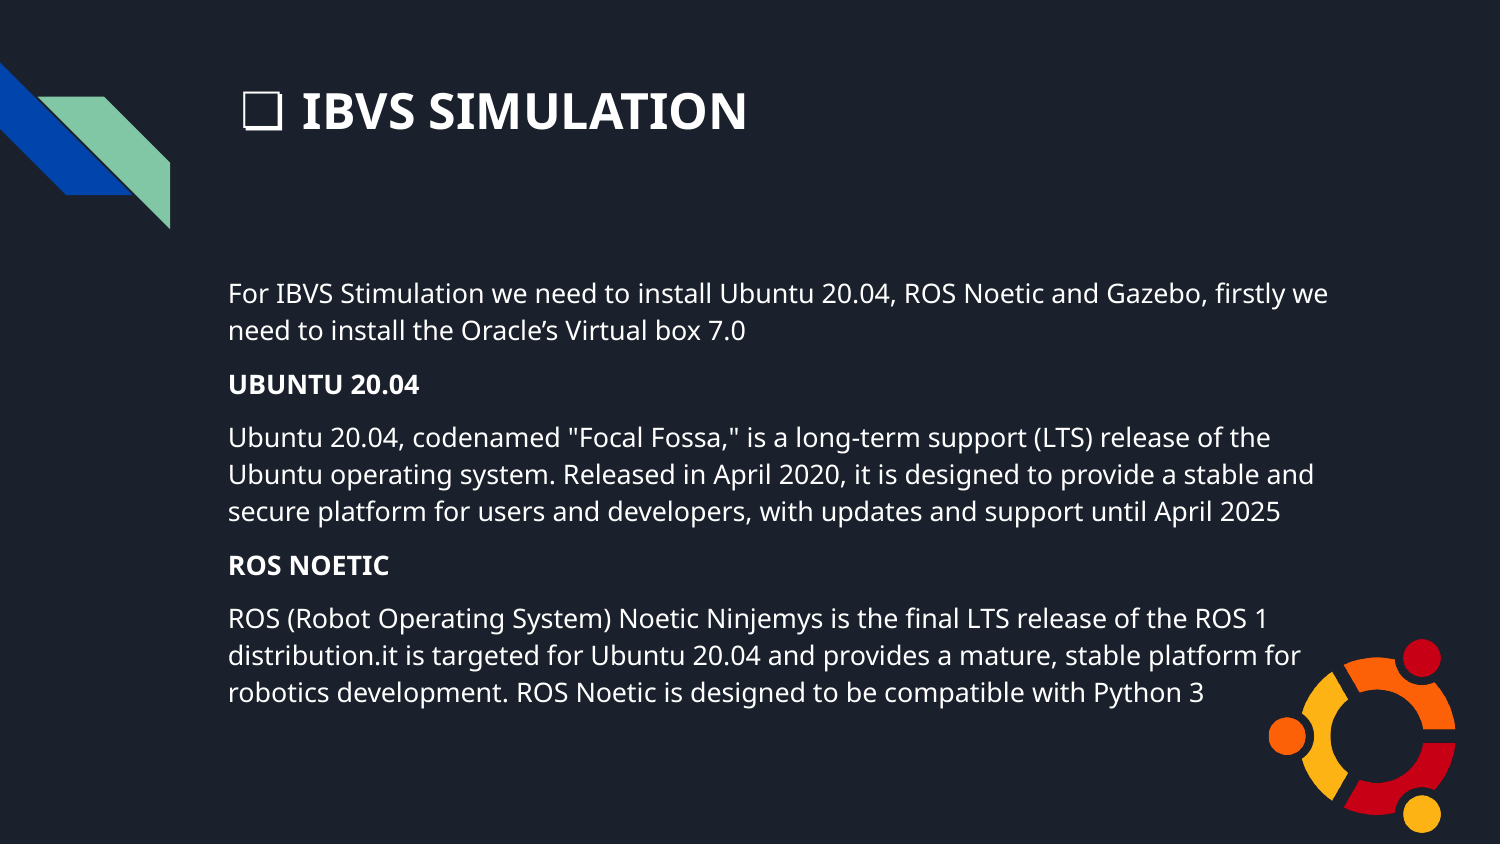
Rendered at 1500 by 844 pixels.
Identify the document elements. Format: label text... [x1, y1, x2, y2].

picture [1268, 639, 1489, 834]
title IBVS SIMULATION [212, 64, 1368, 215]
list For IBVS Stimulation we need to install Ubuntu 20.04, ROS Noetic and Gazebo, firstly we need to install the Oracle’s Virtual box 7.0 UBUNTU 20.04 Ubuntu 20.04, codenamed "Focal Fossa," is a long-term support (LTS) release of the Ubuntu operating system. Released in April 2020, it is designed to provide a stable and secure platform for users and developers, with updates and support until April 2025 ROS NOETIC ROS (Robot Operating System) Noetic Ninjemys is the final LTS release of the ROS 1 distribution.it is targeted for Ubuntu 20.04 and provides a mature, stable platform for robotics development. ROS Noetic is designed to be compatible with Python 3 [212, 257, 1368, 735]
